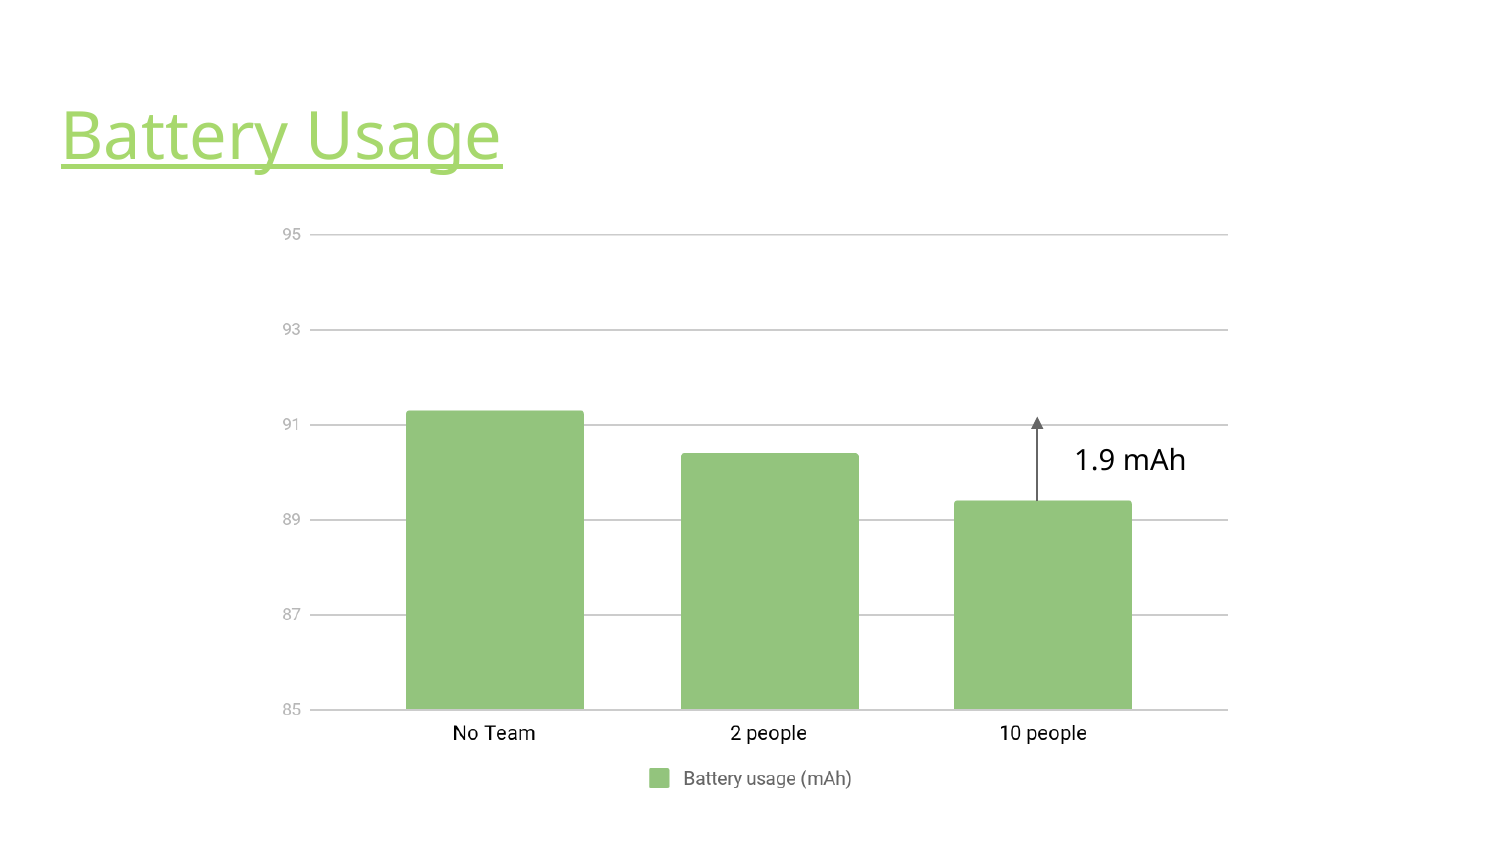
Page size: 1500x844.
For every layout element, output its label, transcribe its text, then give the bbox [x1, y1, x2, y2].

picture [241, 191, 1259, 822]
title Battery Usage [60, 31, 1500, 173]
